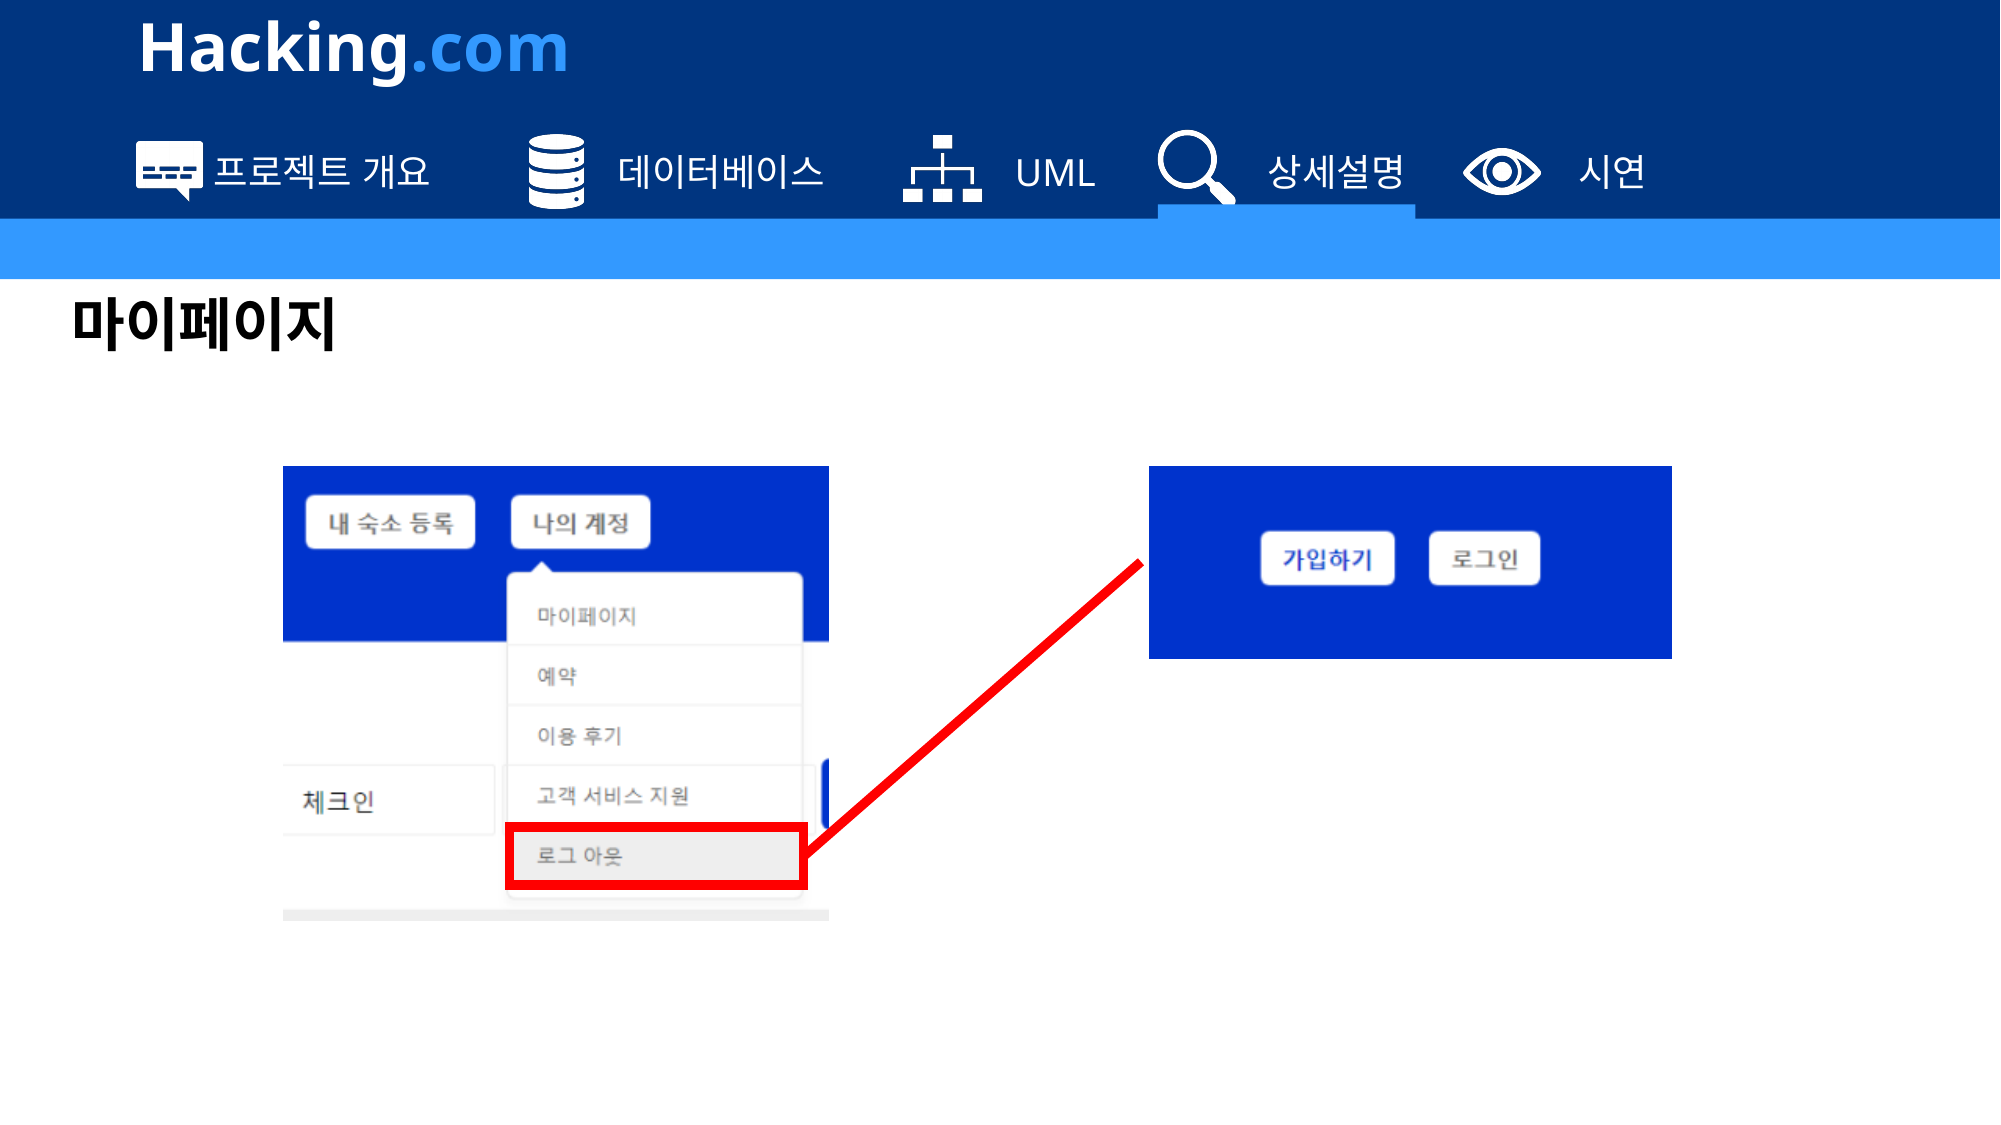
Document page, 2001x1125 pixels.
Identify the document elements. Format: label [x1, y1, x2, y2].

picture [1149, 466, 1672, 659]
picture [283, 466, 829, 922]
picture [0, 0, 2000, 219]
text_box [829, 561, 1142, 836]
text_box [0, 219, 2000, 366]
